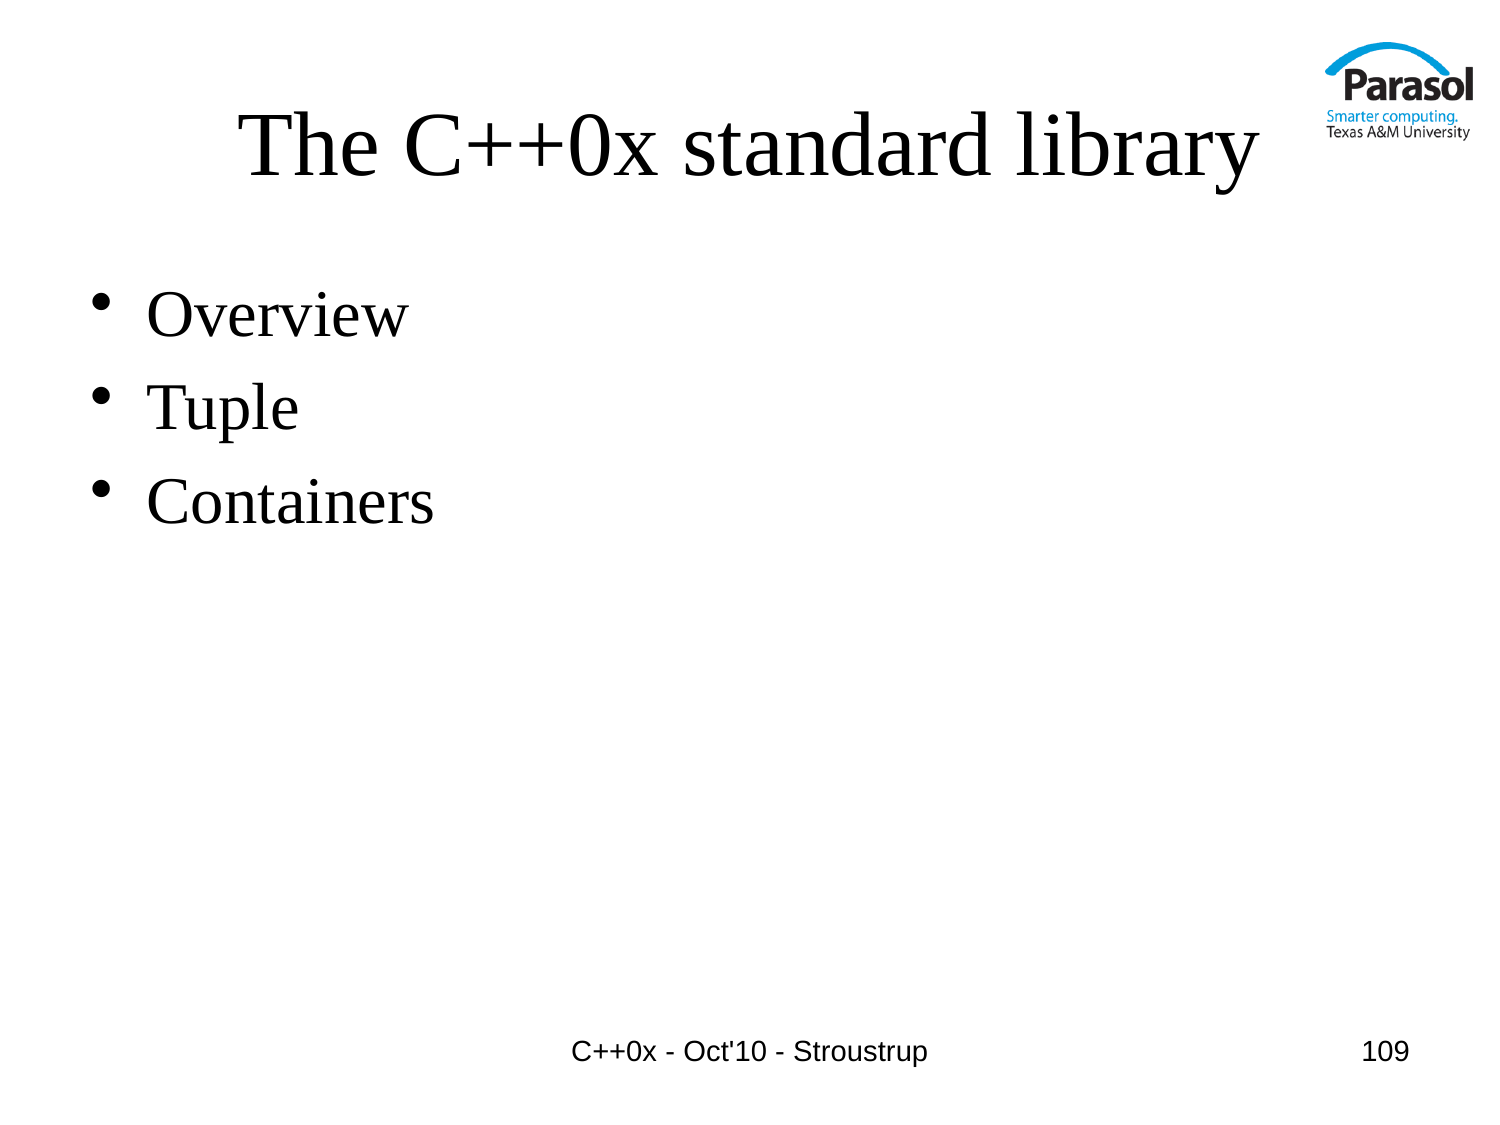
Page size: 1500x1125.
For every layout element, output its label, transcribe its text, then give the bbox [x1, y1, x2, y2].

picture [1312, 24, 1488, 158]
list Overview Tuple Containers [74, 262, 1426, 1006]
footer C++0x - Oct'10 - Stroustrup [512, 1024, 988, 1103]
title The C++0x standard library [74, 44, 1426, 233]
slide_number 109 [1074, 1024, 1426, 1103]
